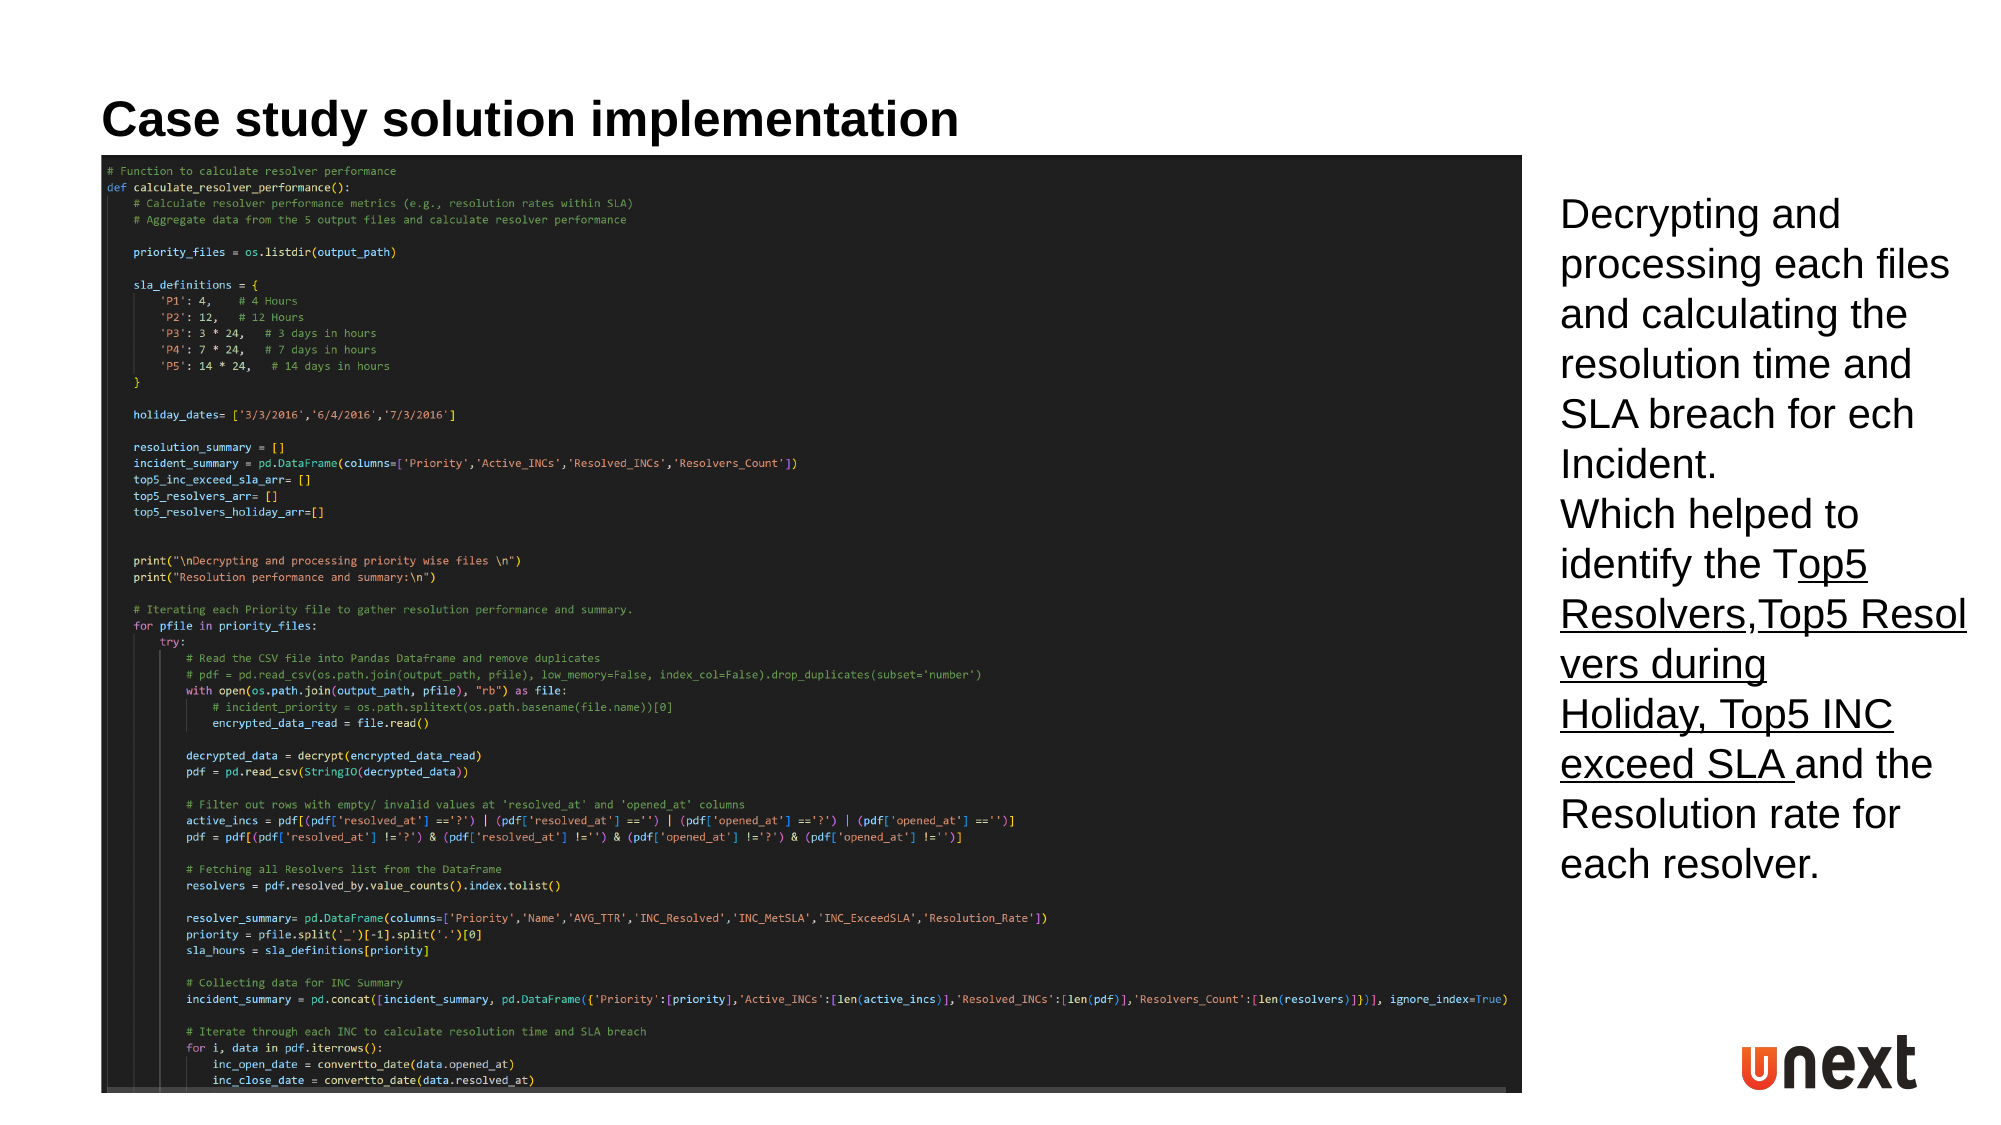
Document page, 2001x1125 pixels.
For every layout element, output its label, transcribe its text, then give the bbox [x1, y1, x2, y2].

text_box Case study solution implementation [86, 79, 1251, 155]
text_box Decrypting and processing each files and calculating the resolution time and SLA breach for ech Incident. Which helped to identify the Top5 Resolvers,Top5 Resolvers during Holiday, Top5 INC exceed SLA and the Resolution rate for each resolver. [1545, 179, 1996, 945]
picture [1742, 1035, 1917, 1090]
picture [101, 155, 1522, 1093]
